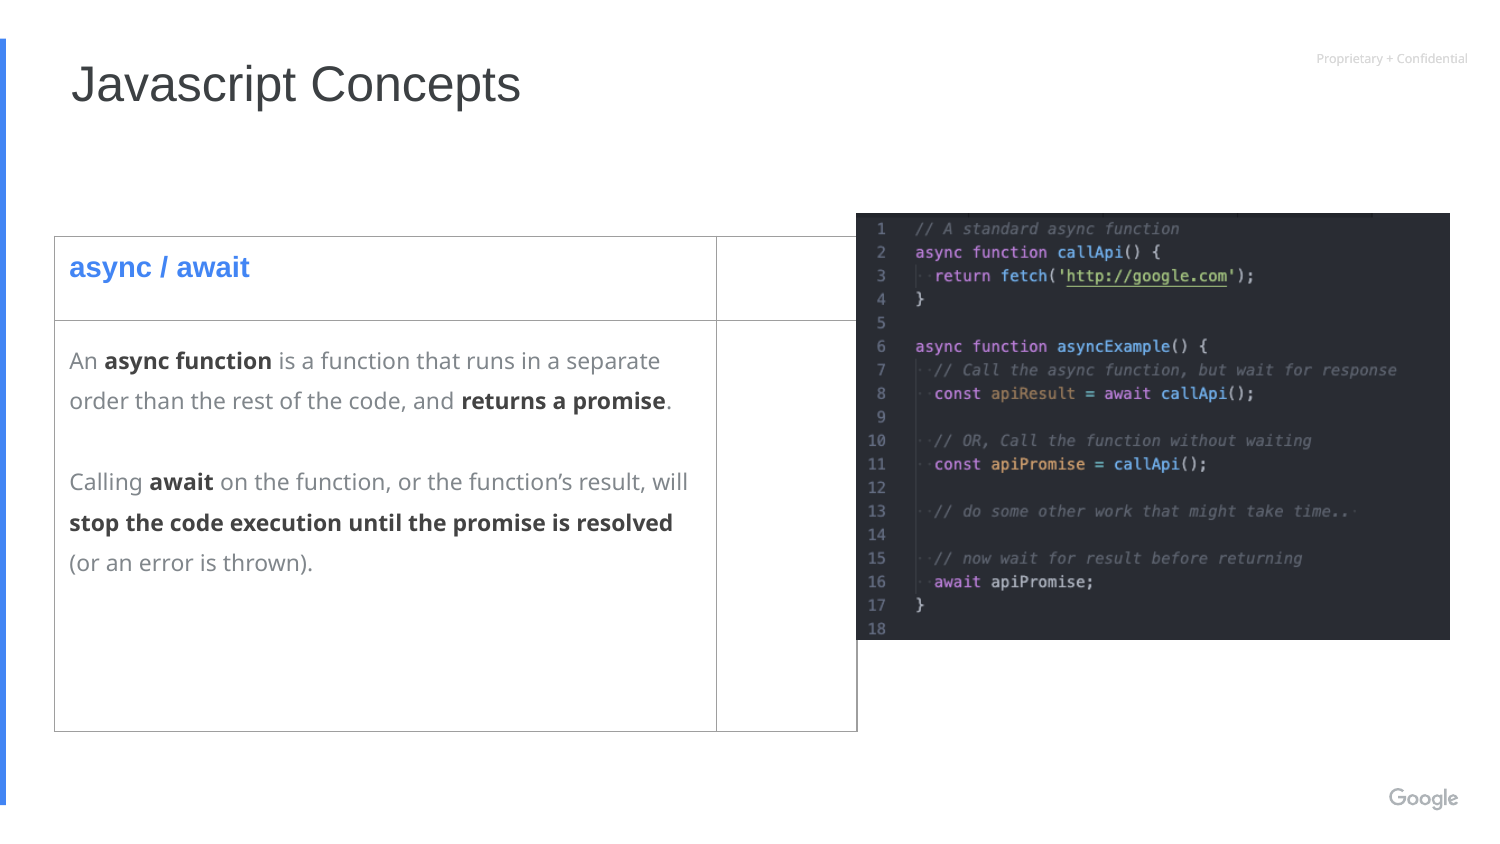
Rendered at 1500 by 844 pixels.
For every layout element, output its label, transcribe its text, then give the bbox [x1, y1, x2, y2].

table_header async / await [55, 237, 716, 320]
table_header [717, 237, 851, 320]
table_cell [717, 321, 856, 731]
title Javascript Concepts [56, 43, 1336, 112]
picture [856, 213, 1451, 640]
table_cell An async function is a function that runs in a separate order than the rest of the code, and returns a promise. Calling await on the function, or the function’s result, will stop the code execution until the promise is resolved (or an error is thrown). [55, 321, 716, 731]
